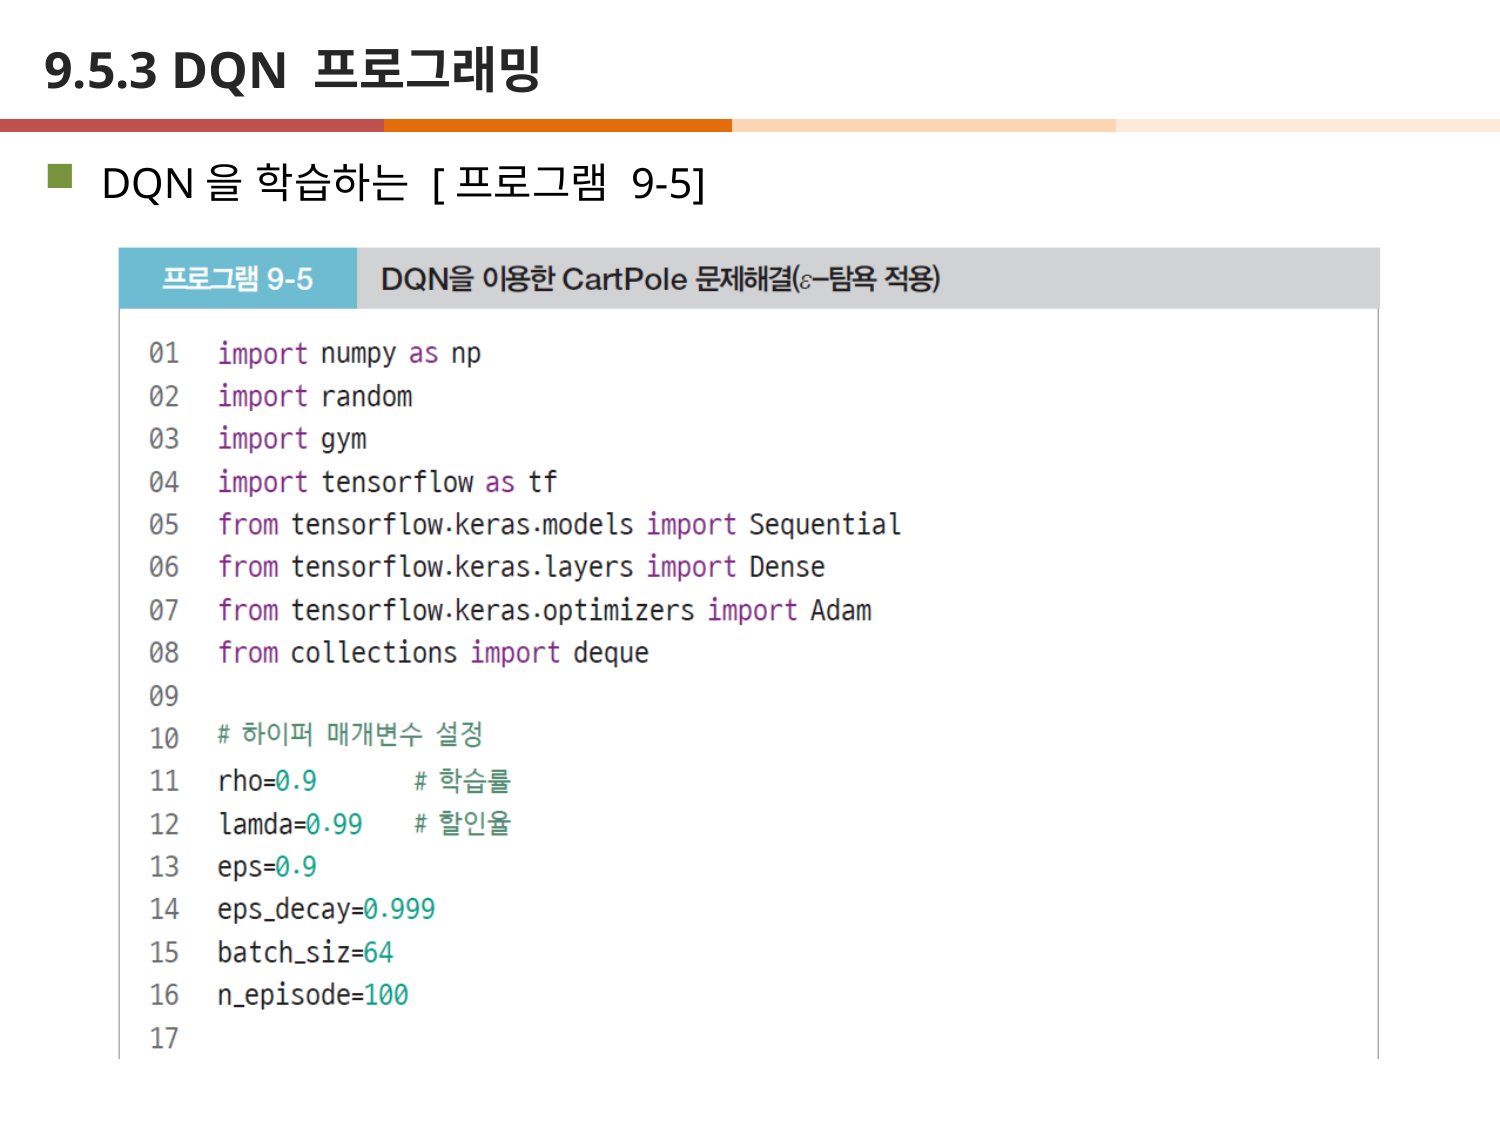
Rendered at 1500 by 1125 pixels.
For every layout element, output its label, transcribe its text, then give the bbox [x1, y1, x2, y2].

list DQN을 학습하는 [프로그램 9-5] [29, 148, 1471, 1083]
picture [114, 243, 1386, 1059]
title 9.5.3 DQN 프로그래밍 [29, 23, 1270, 114]
